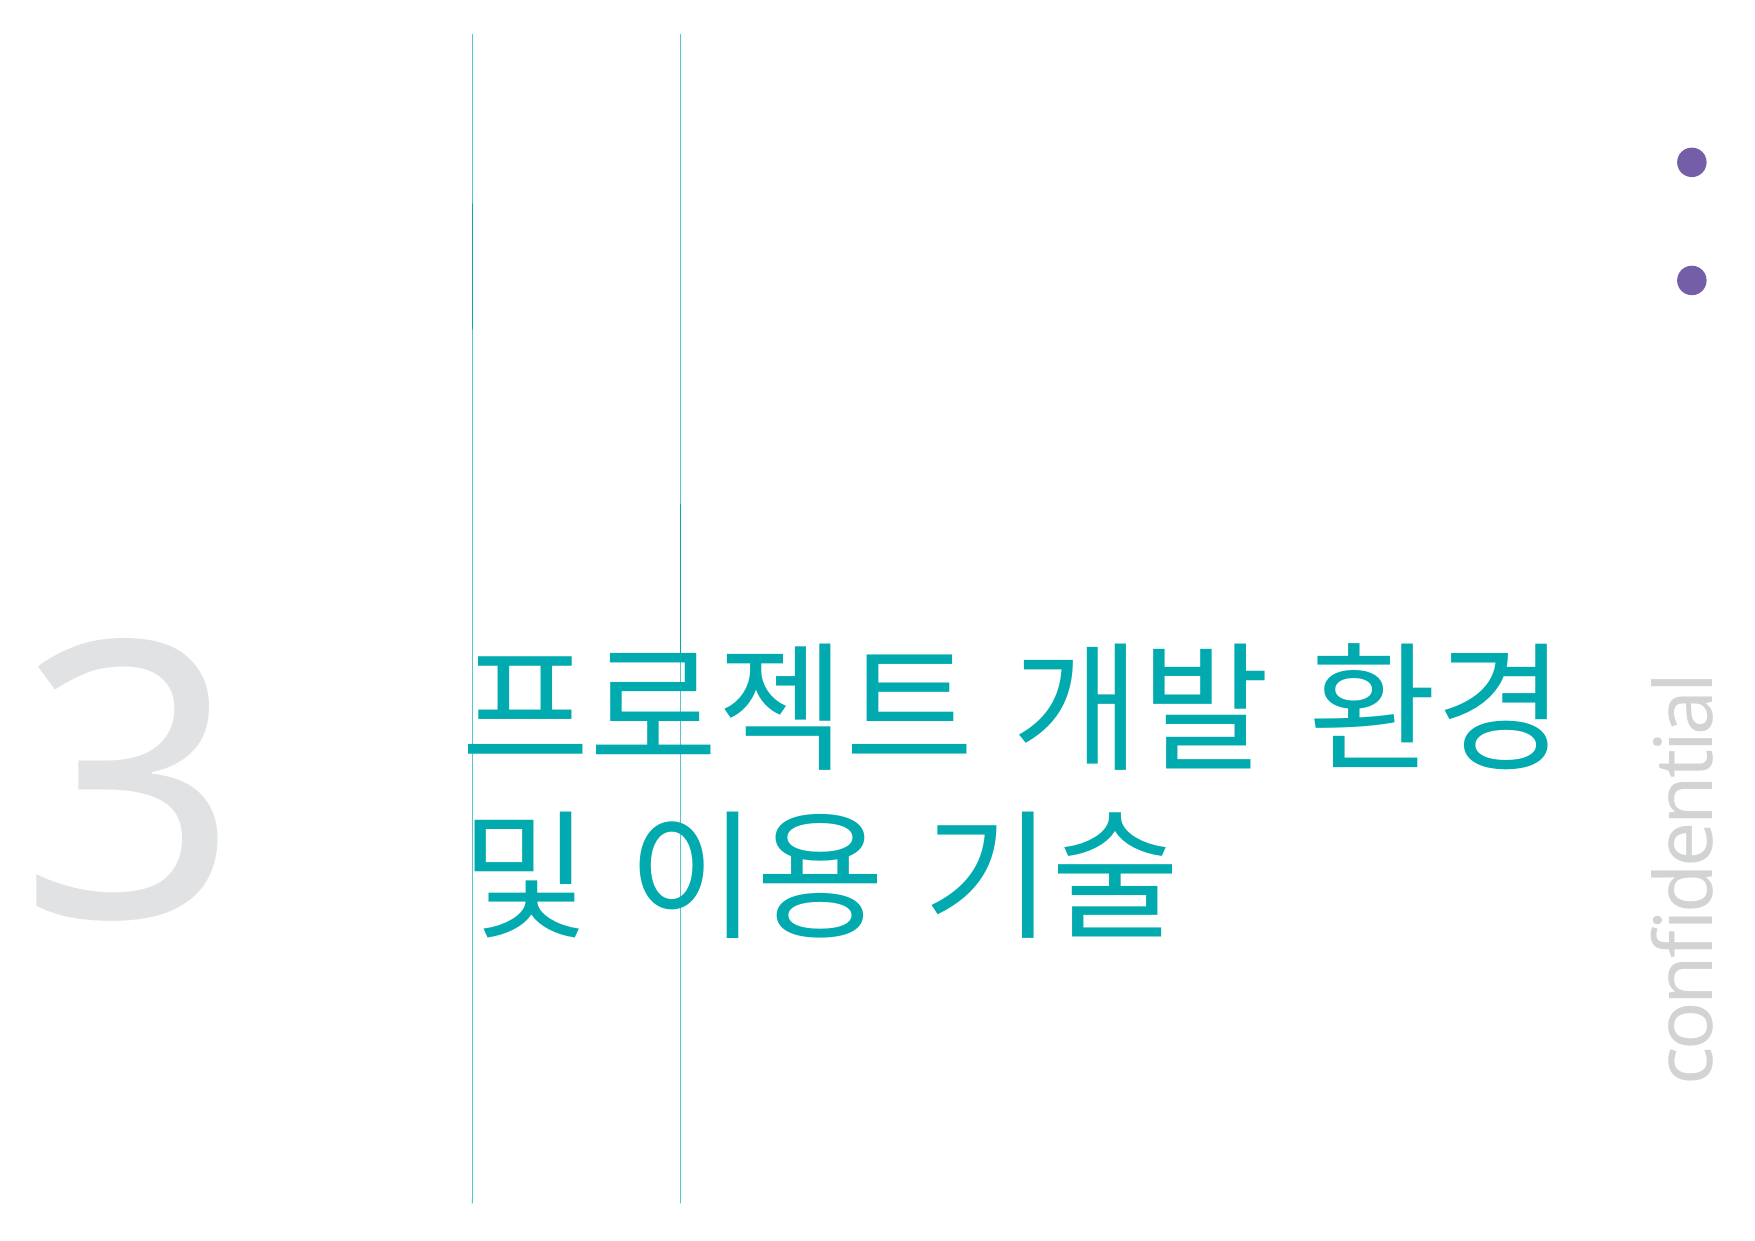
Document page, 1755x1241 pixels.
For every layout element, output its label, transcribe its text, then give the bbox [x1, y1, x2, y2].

list confidential [1648, 654, 1755, 1086]
list 프로젝트 개발 환경 및 이용 기술 [461, 620, 1579, 1081]
list 3 [19, 608, 286, 1005]
